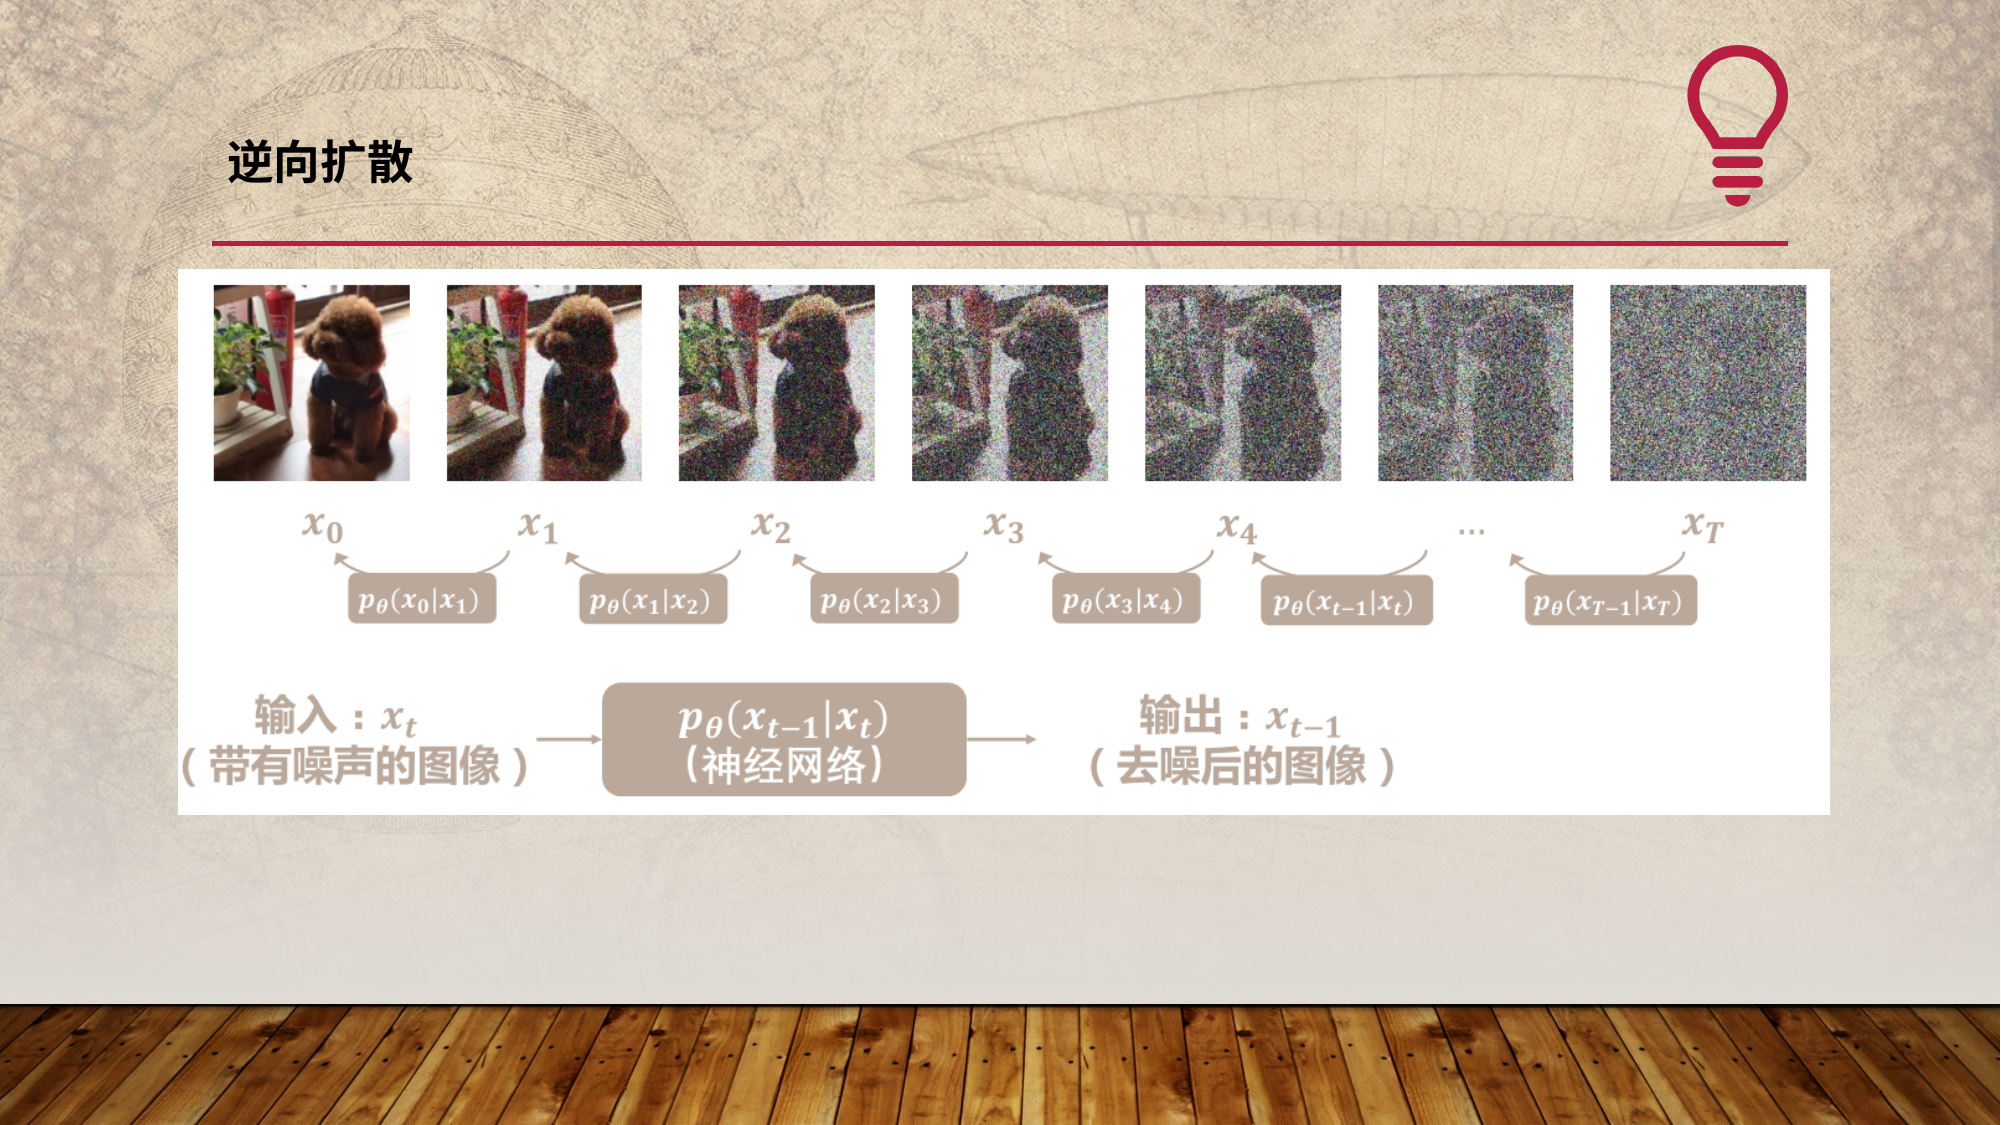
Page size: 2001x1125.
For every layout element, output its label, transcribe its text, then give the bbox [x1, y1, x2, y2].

title 逆向扩散 [212, 131, 1788, 269]
picture [0, 1004, 2000, 1125]
picture [178, 269, 1830, 816]
picture [1644, 33, 1830, 219]
